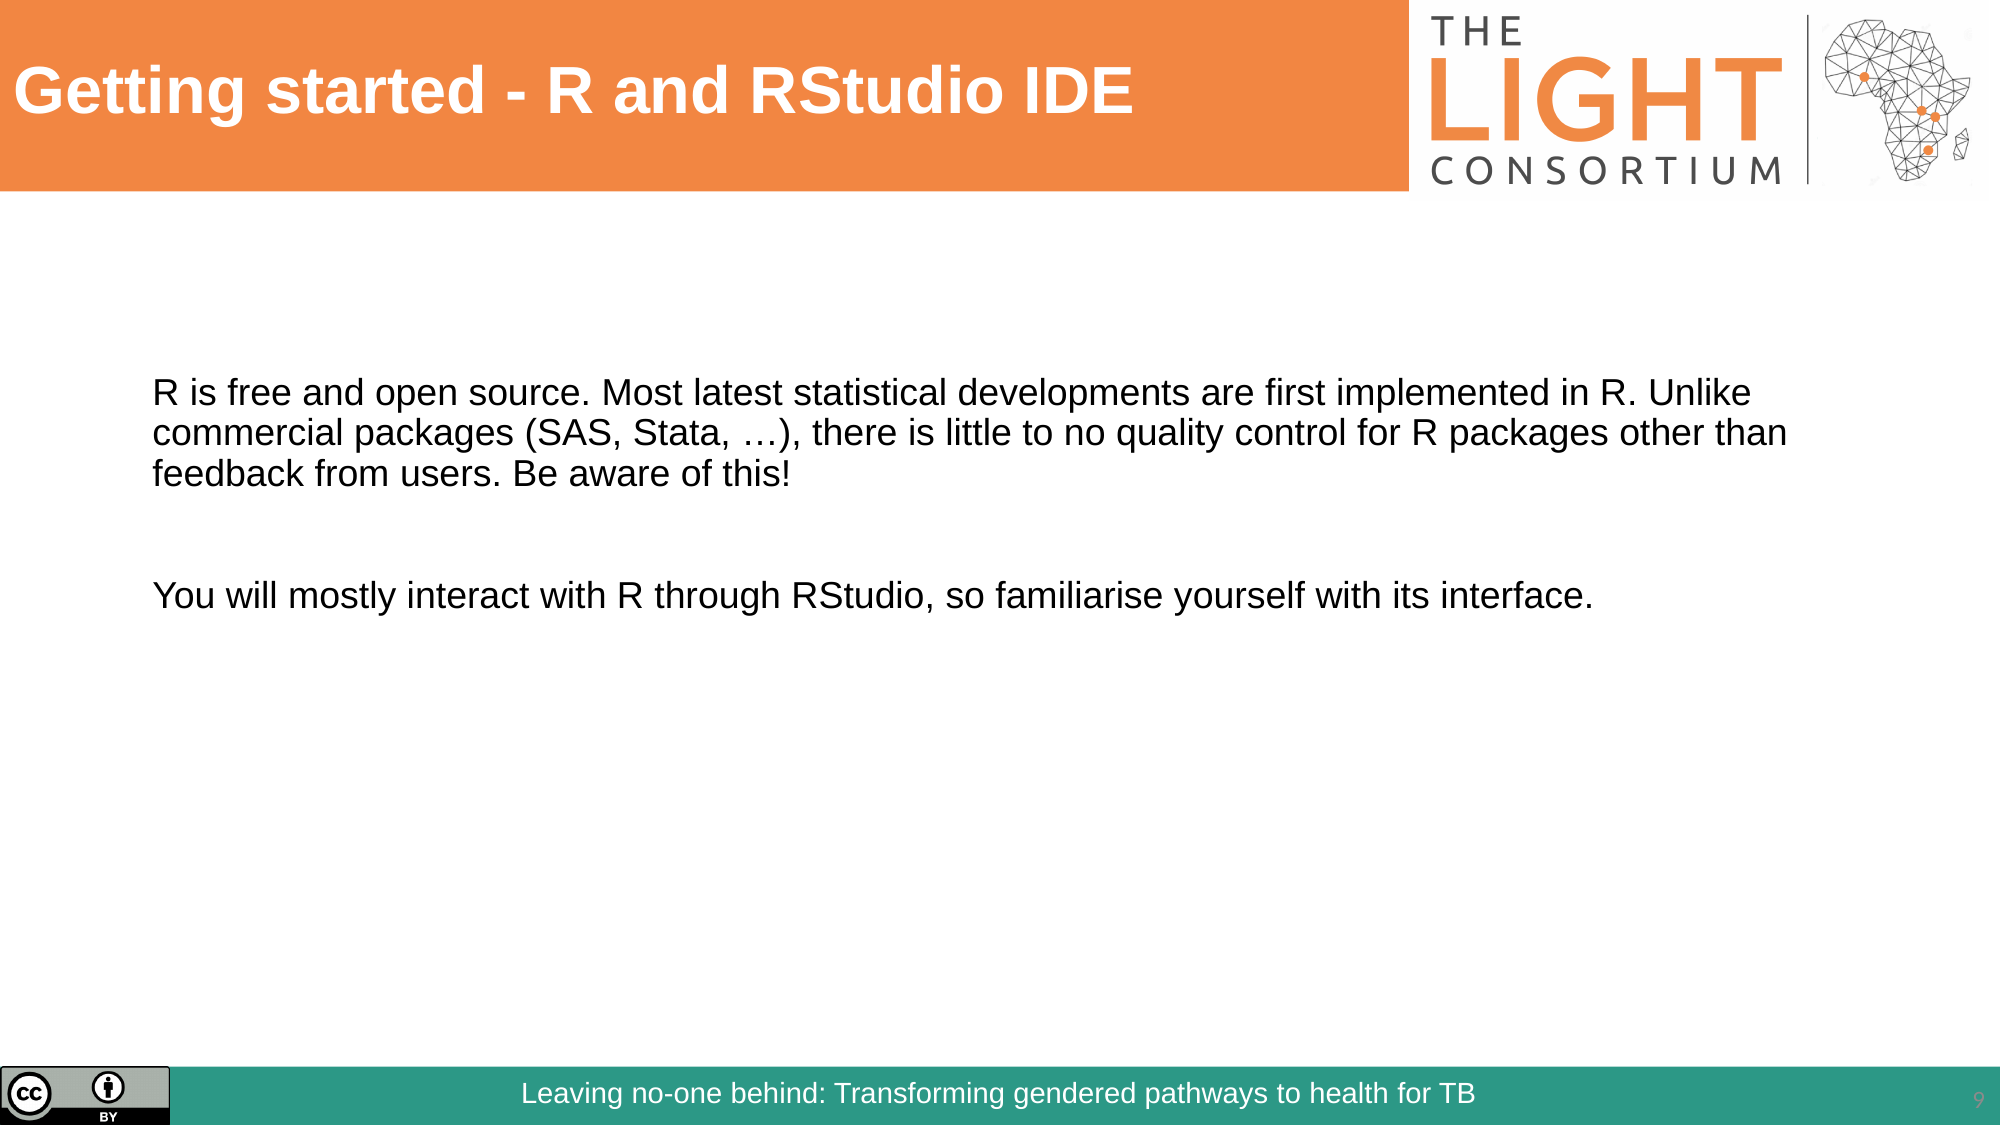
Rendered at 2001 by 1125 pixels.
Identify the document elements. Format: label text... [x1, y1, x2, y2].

picture [0, 1066, 170, 1125]
slide_number 9 [1550, 1073, 2000, 1125]
picture [1409, 0, 1989, 201]
title Getting started - R and RStudio IDE [0, 0, 1410, 192]
list R is free and open source. Most latest statistical developments are first implemented in R. Unlike commercial packages (SAS, Stata, …), there is little to no quality control for R packages other than feedback from users. Be aware of this! You will mostly interact with R through RStudio, so familiarise yourself with its interface. [137, 299, 1863, 1066]
